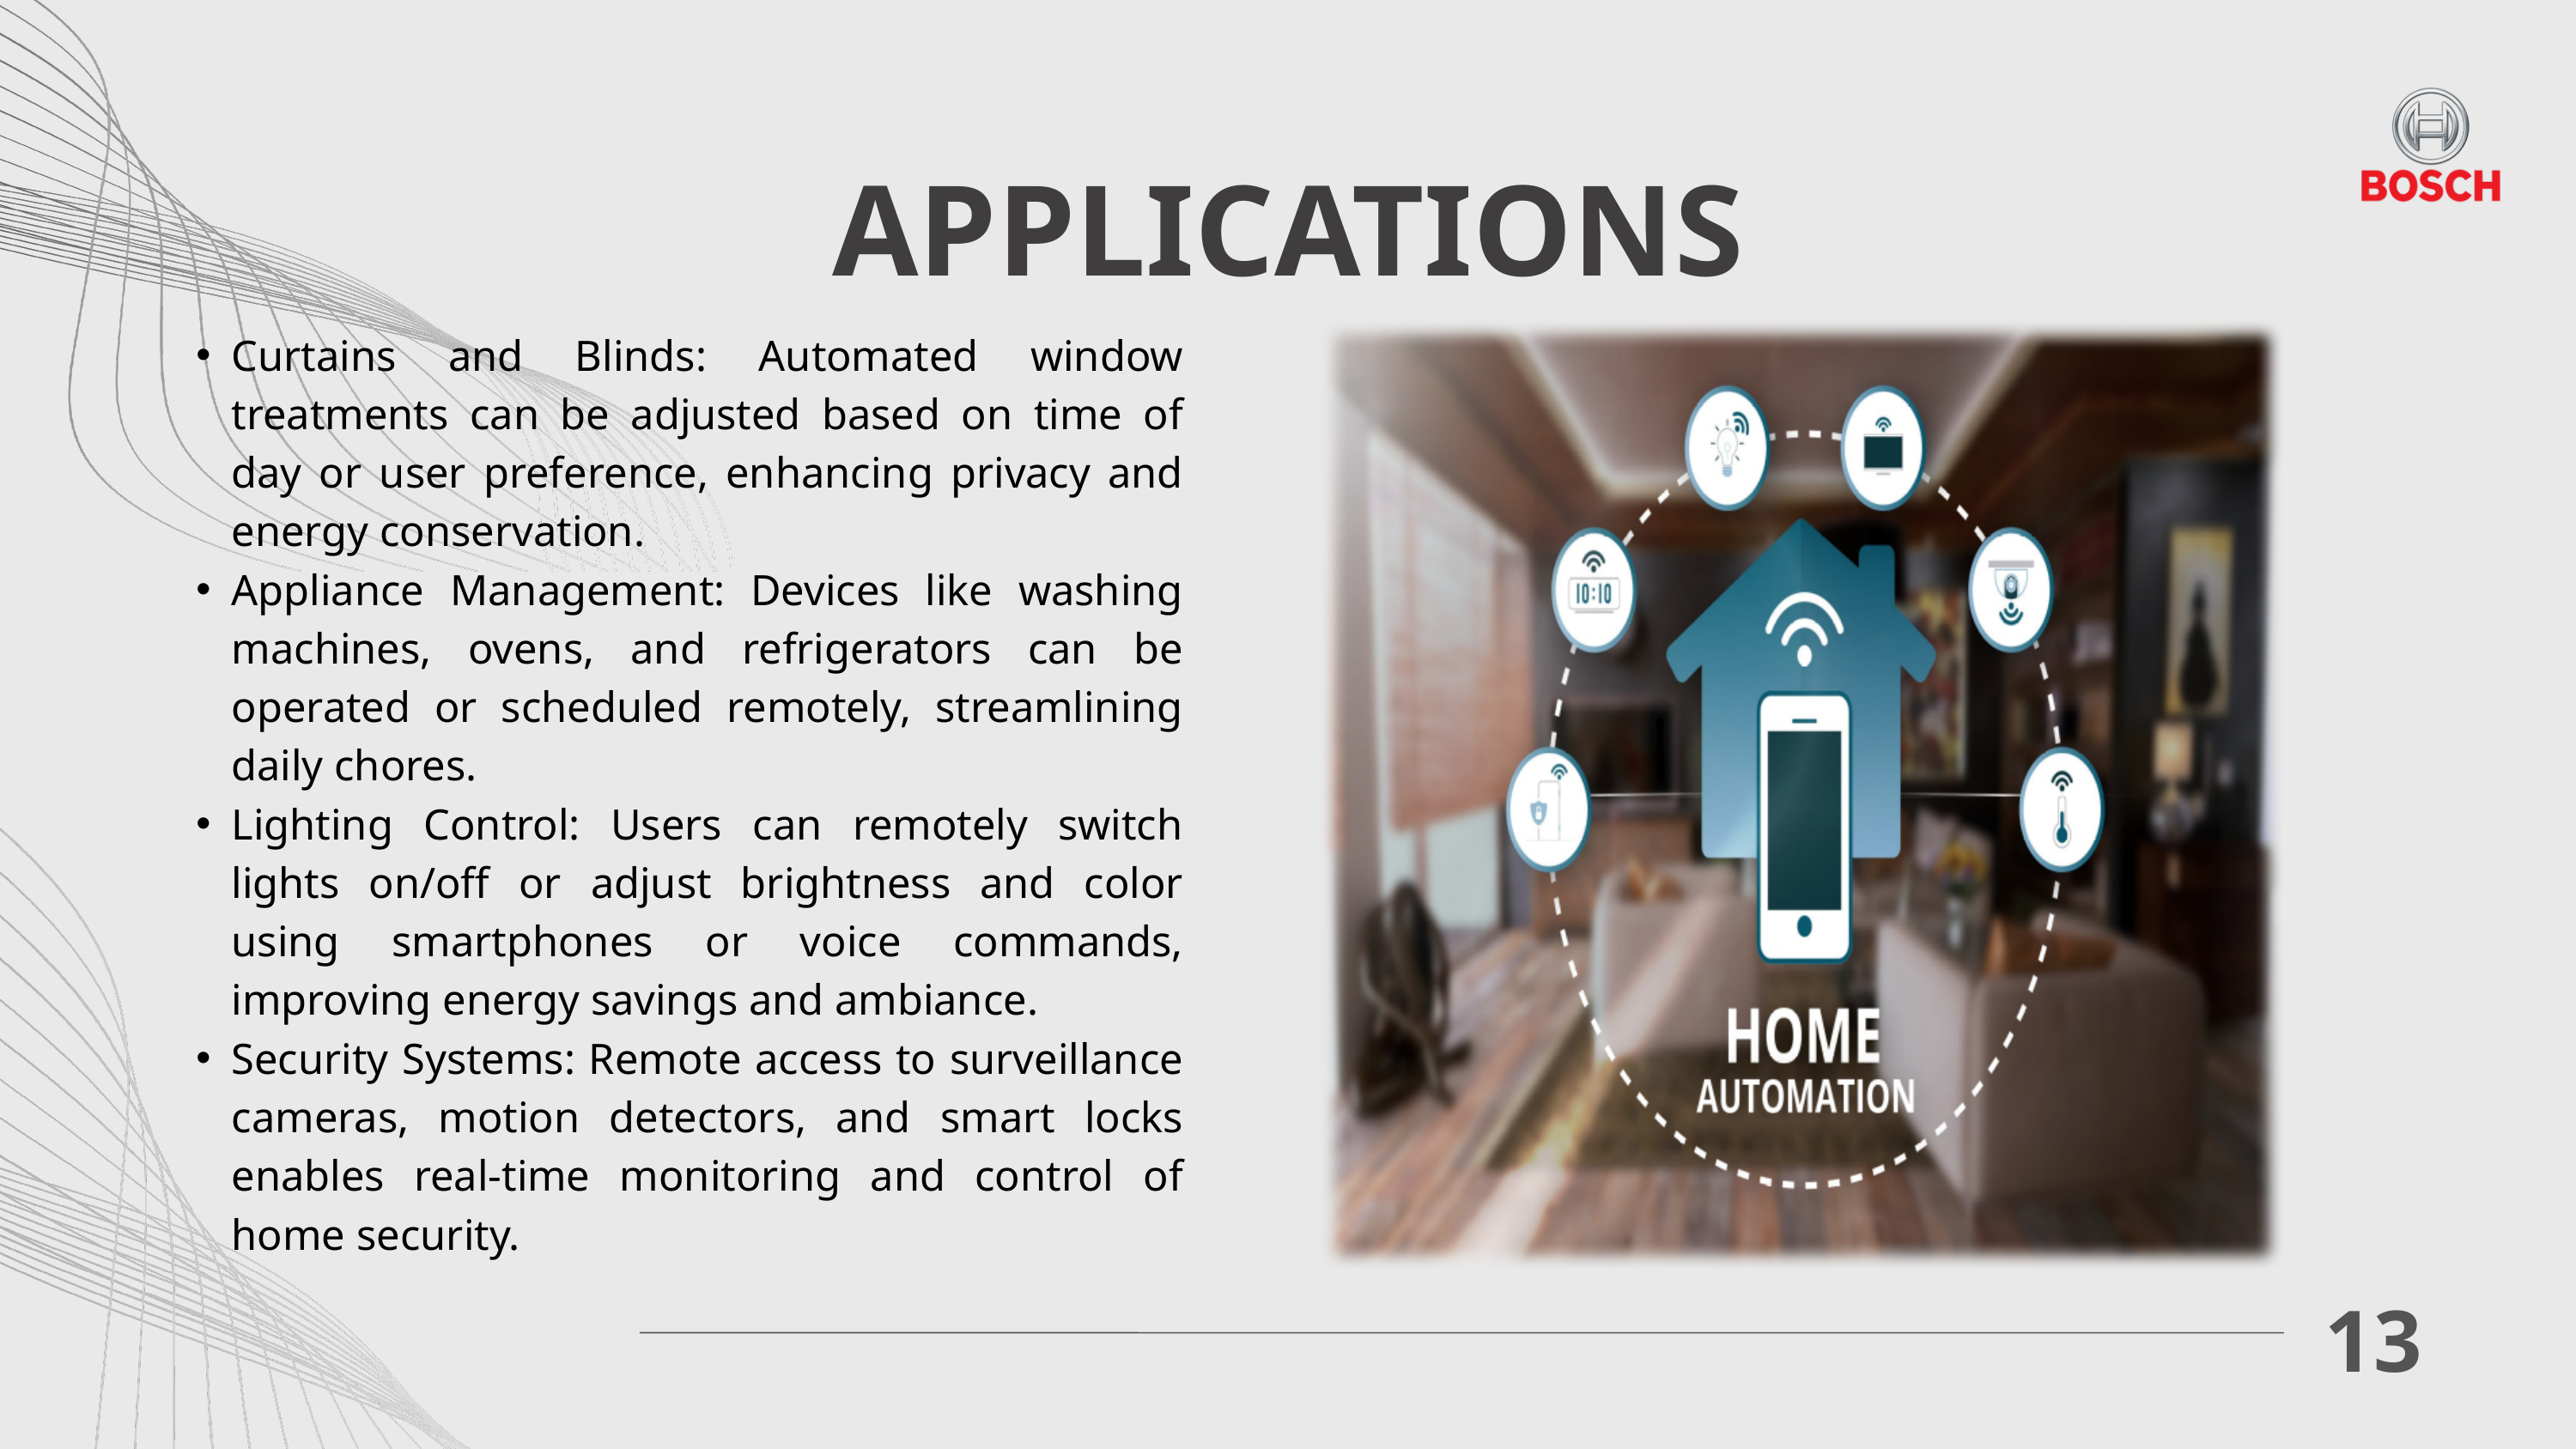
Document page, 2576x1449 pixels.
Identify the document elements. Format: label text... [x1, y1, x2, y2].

text_box Curtains and Blinds: Automated window treatments can be adjusted based on time of day or user preference, enhancing privacy and energy conservation. Appliance Management: Devices like washing machines, ovens, and refrigerators can be operated or scheduled remotely, streamlining daily chores. Lighting Control: Users can remotely switch lights on/off or adjust brightness and color using smartphones or voice commands, improving energy savings and ambiance. Security Systems: Remote access to surveillance cameras, motion detectors, and smart locks enables real-time monitoring and control of home security. [160, 320, 1183, 1258]
text_box APPLICATIONS [639, 125, 1936, 301]
picture [1320, 320, 2285, 1270]
text_box [0, 784, 636, 1449]
text_box 13 [2283, 1270, 2464, 1389]
text_box [0, 0, 733, 572]
text_box [2354, 69, 2507, 221]
